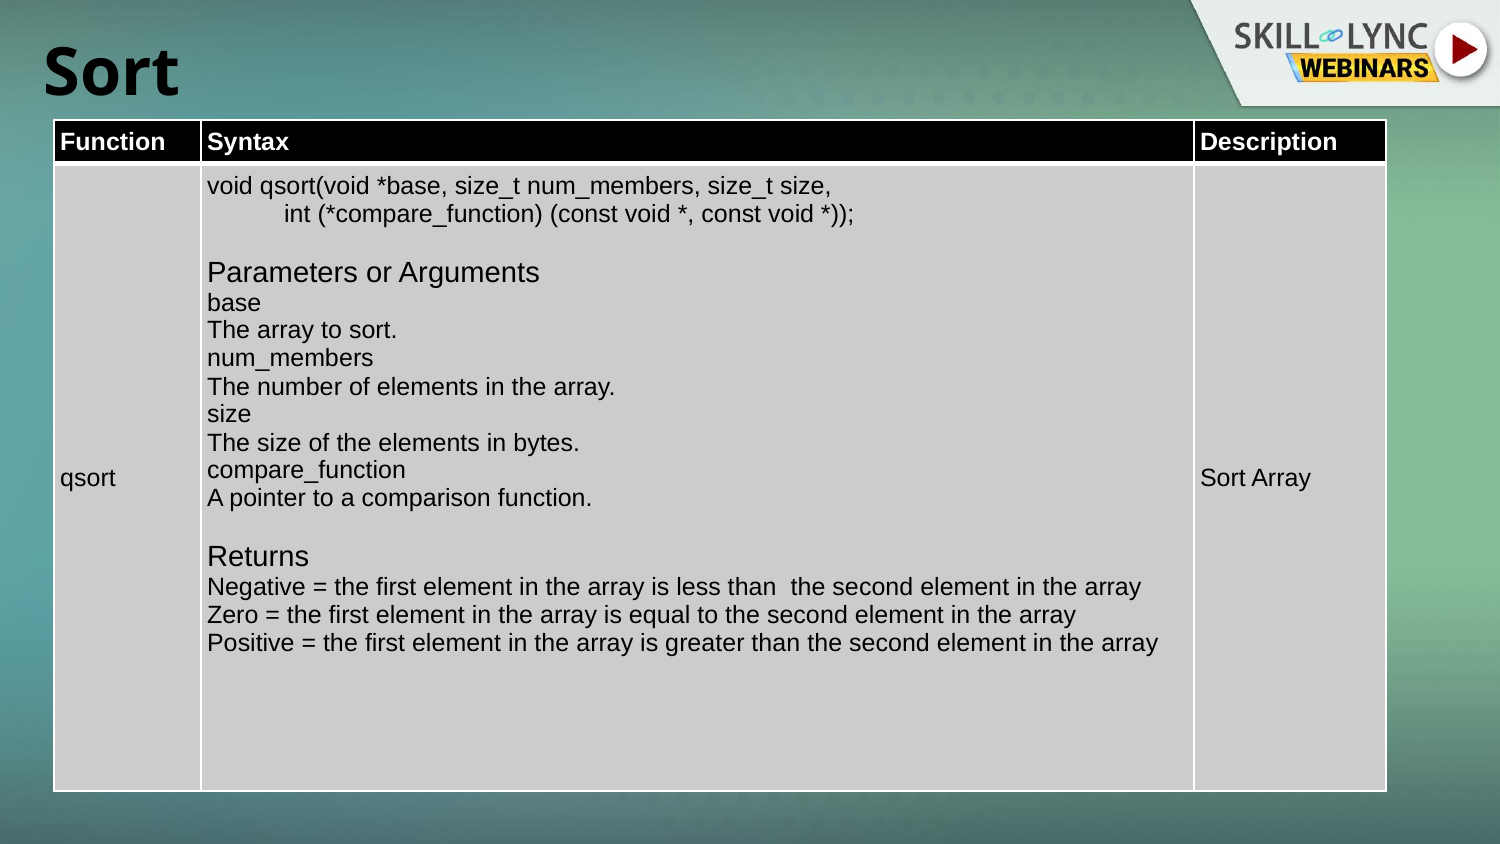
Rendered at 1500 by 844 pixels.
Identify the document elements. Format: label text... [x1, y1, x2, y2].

table_cell qsort [55, 166, 200, 790]
table_cell void qsort(void *base, size_t num_members, size_t size, int (*compare_function) (const void *, const void *)); Parameters or Arguments base The array to sort. num_members The number of elements in the array. size The size of the elements in bytes. compare_function A pointer to a comparison function. Returns Negative = the first element in the array is less than the second element in the array Zero = the first element in the array is equal to the second element in the array Positive = the first element in the array is greater than the second element in the array [202, 166, 1193, 790]
table_header Description [1195, 121, 1385, 161]
table_header Function [55, 121, 200, 161]
table_cell Sort Array [1195, 166, 1385, 790]
picture [0, 0, 1500, 844]
title Sort [32, 0, 1327, 155]
table_header Syntax [202, 121, 1193, 161]
